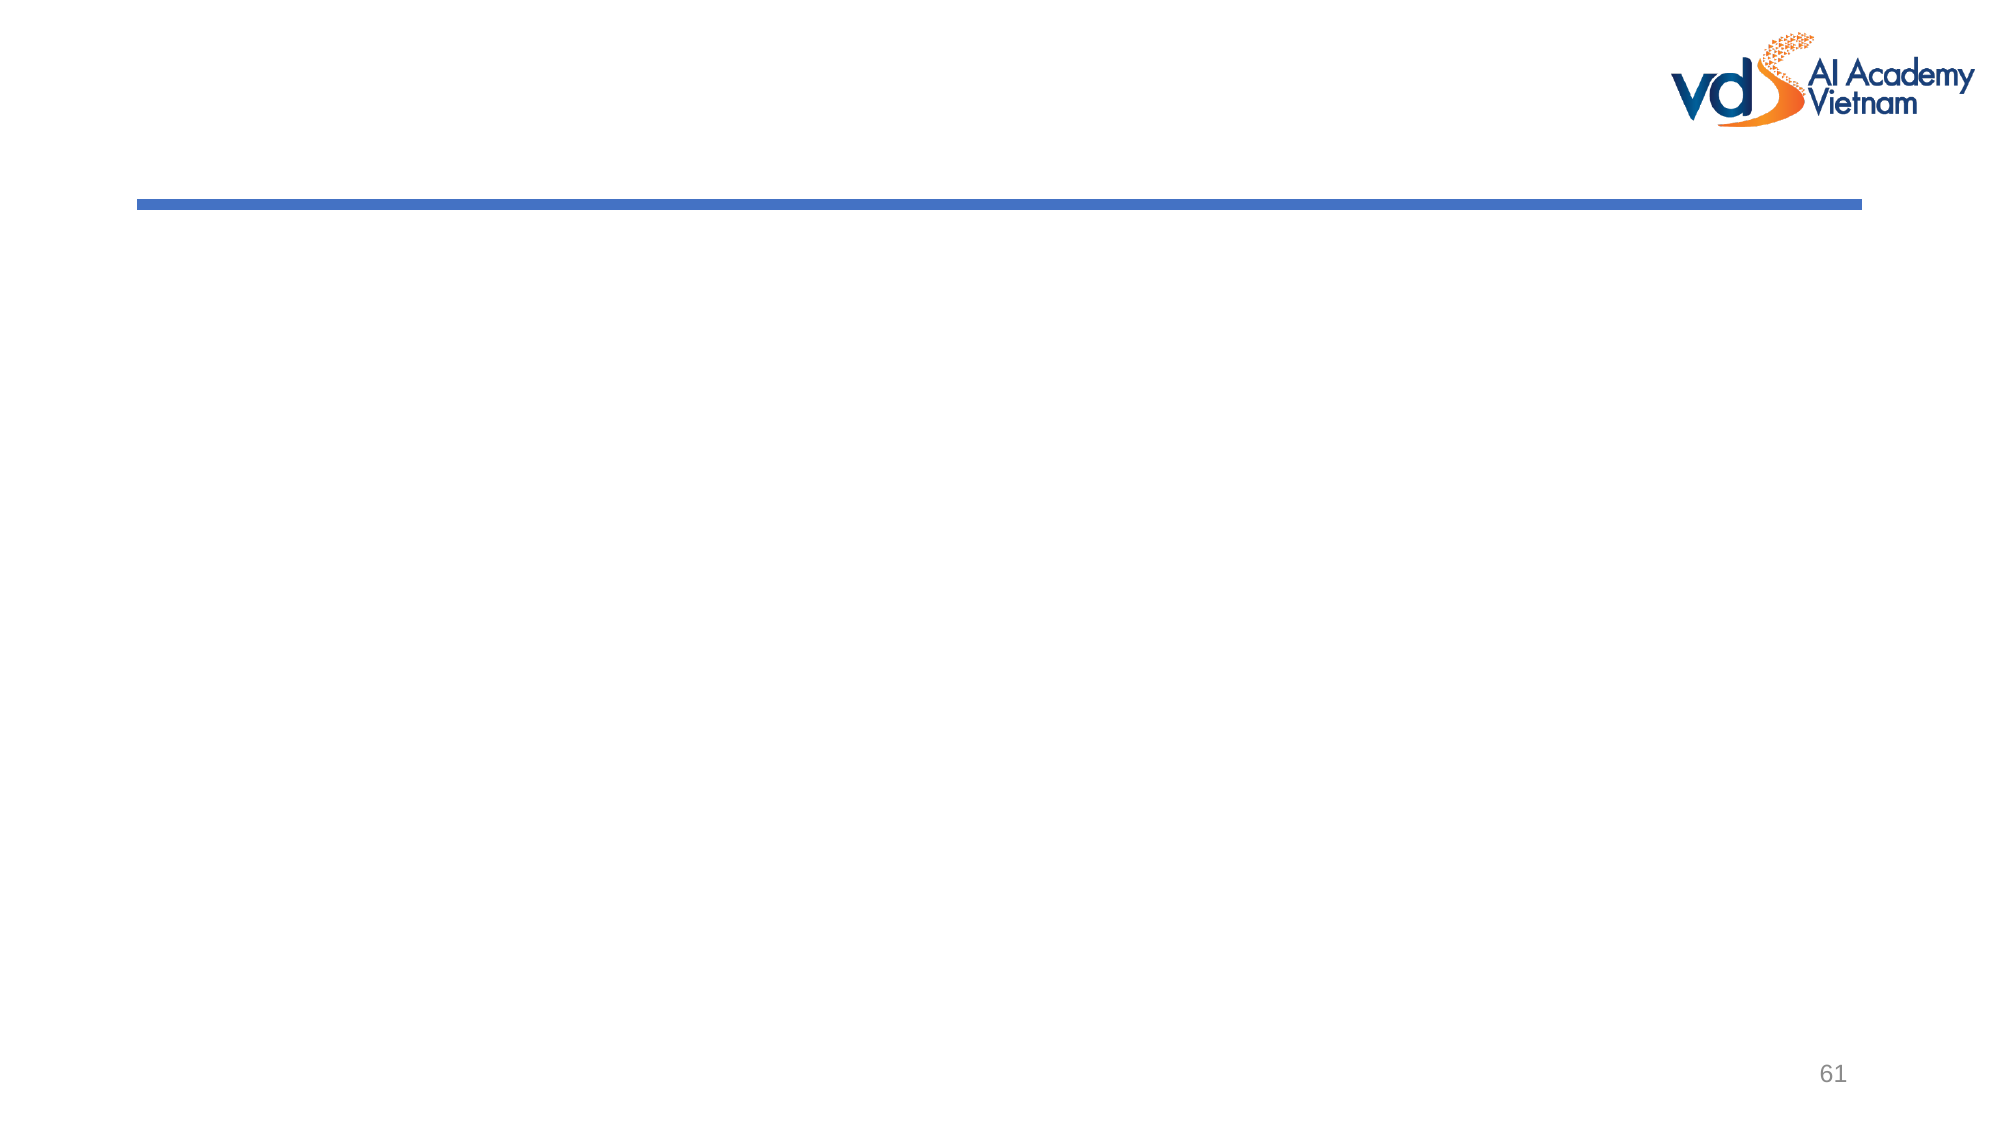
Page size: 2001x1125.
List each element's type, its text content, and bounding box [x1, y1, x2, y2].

picture [1671, 32, 1975, 127]
slide_number 61 [1412, 1042, 1863, 1103]
